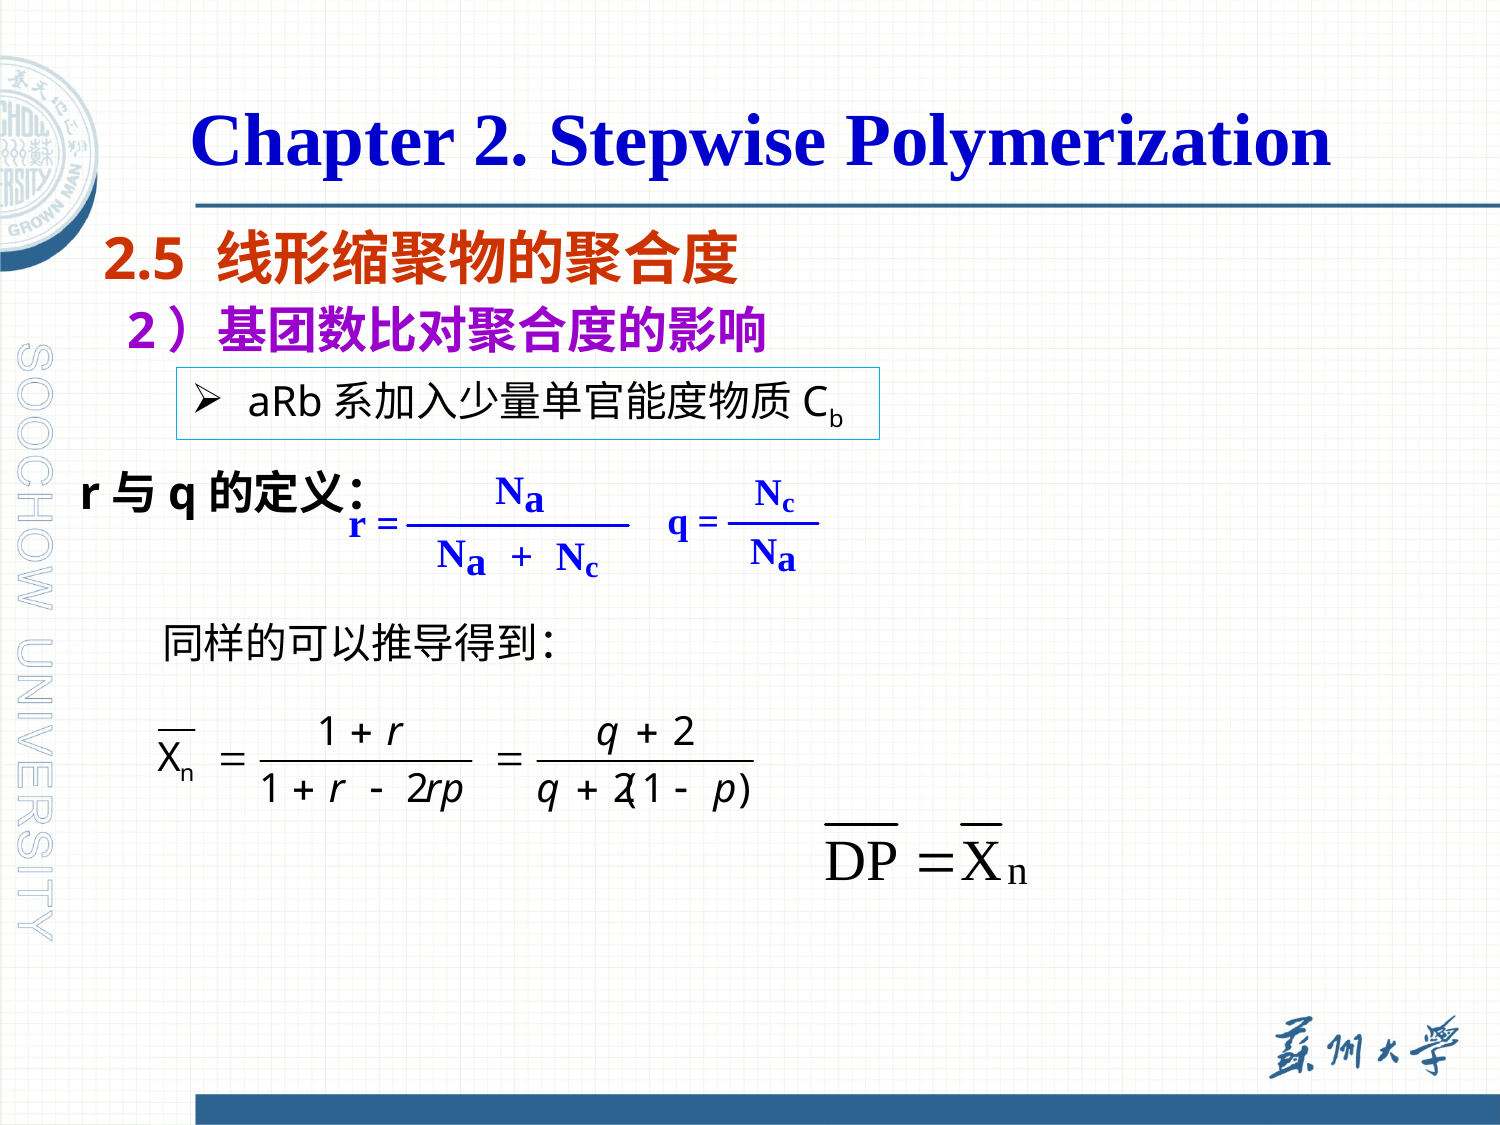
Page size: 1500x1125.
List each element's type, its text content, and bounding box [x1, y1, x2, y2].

text_box r与q的定义： [64, 456, 372, 526]
text_box 2.5 线形缩聚物的聚合度 [88, 213, 1459, 299]
text_box 2）基团数比对聚合度的影响 [112, 290, 928, 369]
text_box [813, 810, 1041, 899]
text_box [348, 467, 632, 587]
text_box Chapter 2. Stepwise Polymerization [174, 82, 1349, 188]
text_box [667, 471, 821, 583]
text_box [151, 703, 763, 816]
text_box aRb系加入少量单官能度物质Cb [176, 367, 880, 440]
text_box 同样的可以推导得到： [147, 609, 1388, 675]
picture [0, 0, 1500, 1125]
